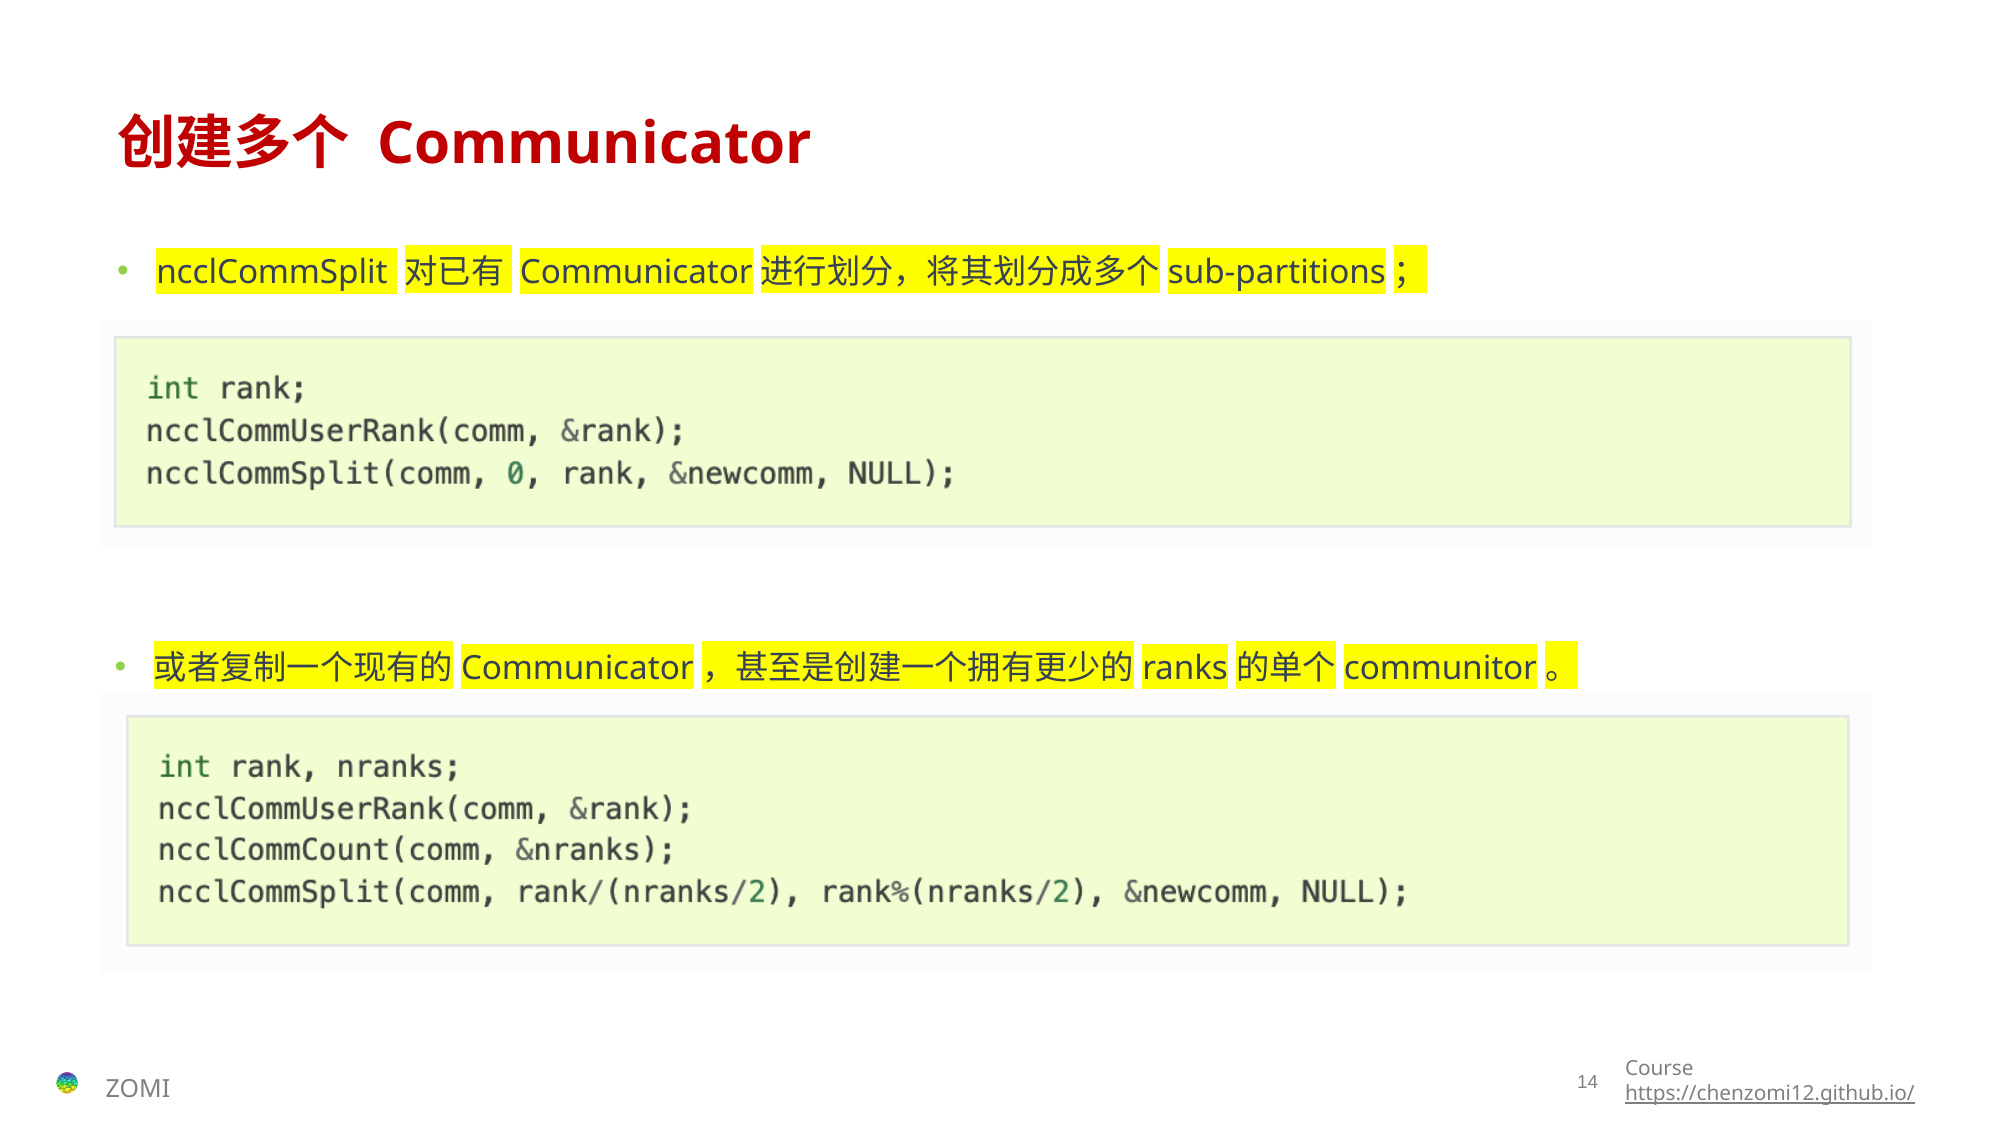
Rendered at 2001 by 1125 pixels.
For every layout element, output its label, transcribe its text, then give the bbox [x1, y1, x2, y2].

picture [57, 1073, 77, 1093]
picture [99, 694, 1872, 975]
list ncclCommSplit 对已有 Communicator进行划分，将其划分成多个sub-partitions； [102, 223, 1901, 360]
picture [99, 320, 1872, 549]
title 创建多个 Communicator [102, 91, 1901, 189]
text_box 或者复制一个现有的Communicator，甚至是创建一个拥有更少的ranks的单个communitor。 [99, 619, 1899, 695]
